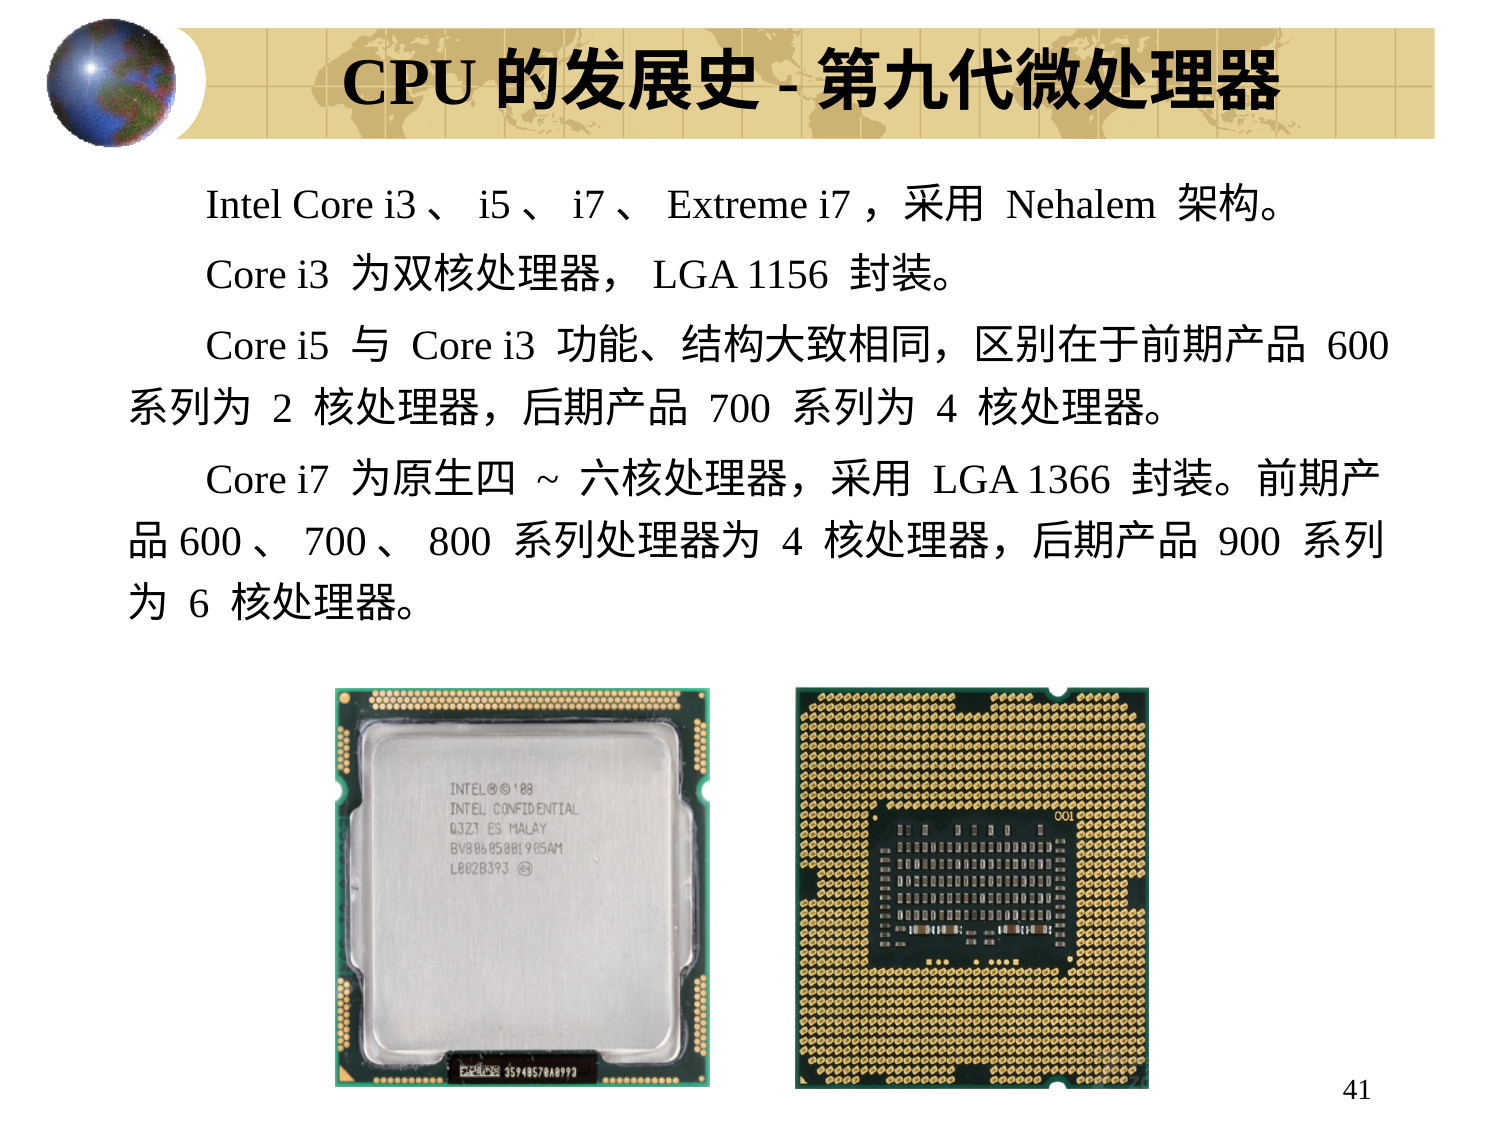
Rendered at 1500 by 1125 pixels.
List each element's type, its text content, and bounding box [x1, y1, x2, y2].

picture [794, 685, 1149, 1089]
list Intel Core i3、i5、i7、Extreme i7，采用 Nehalem 架构。 Core i3 为双核处理器，LGA 1156 封装。 Core i5 与 Core i3 功能、结构大致相同，区别在于前期产品 600 系列为 2 核处理器，后期产品 700 系列为 4 核处理器。 Core i7 为原生四 ~ 六核处理器，采用 LGA 1366 封装。前期产品600、700、800 系列处理器为 4 核处理器，后期产品 900 系列为 6 核处理器。 [112, 156, 1433, 1055]
title CPU的发展史-第九代微处理器 [197, 29, 1426, 128]
picture [335, 688, 711, 1087]
slide_number 41 [1074, 1055, 1388, 1113]
picture [42, 14, 190, 151]
